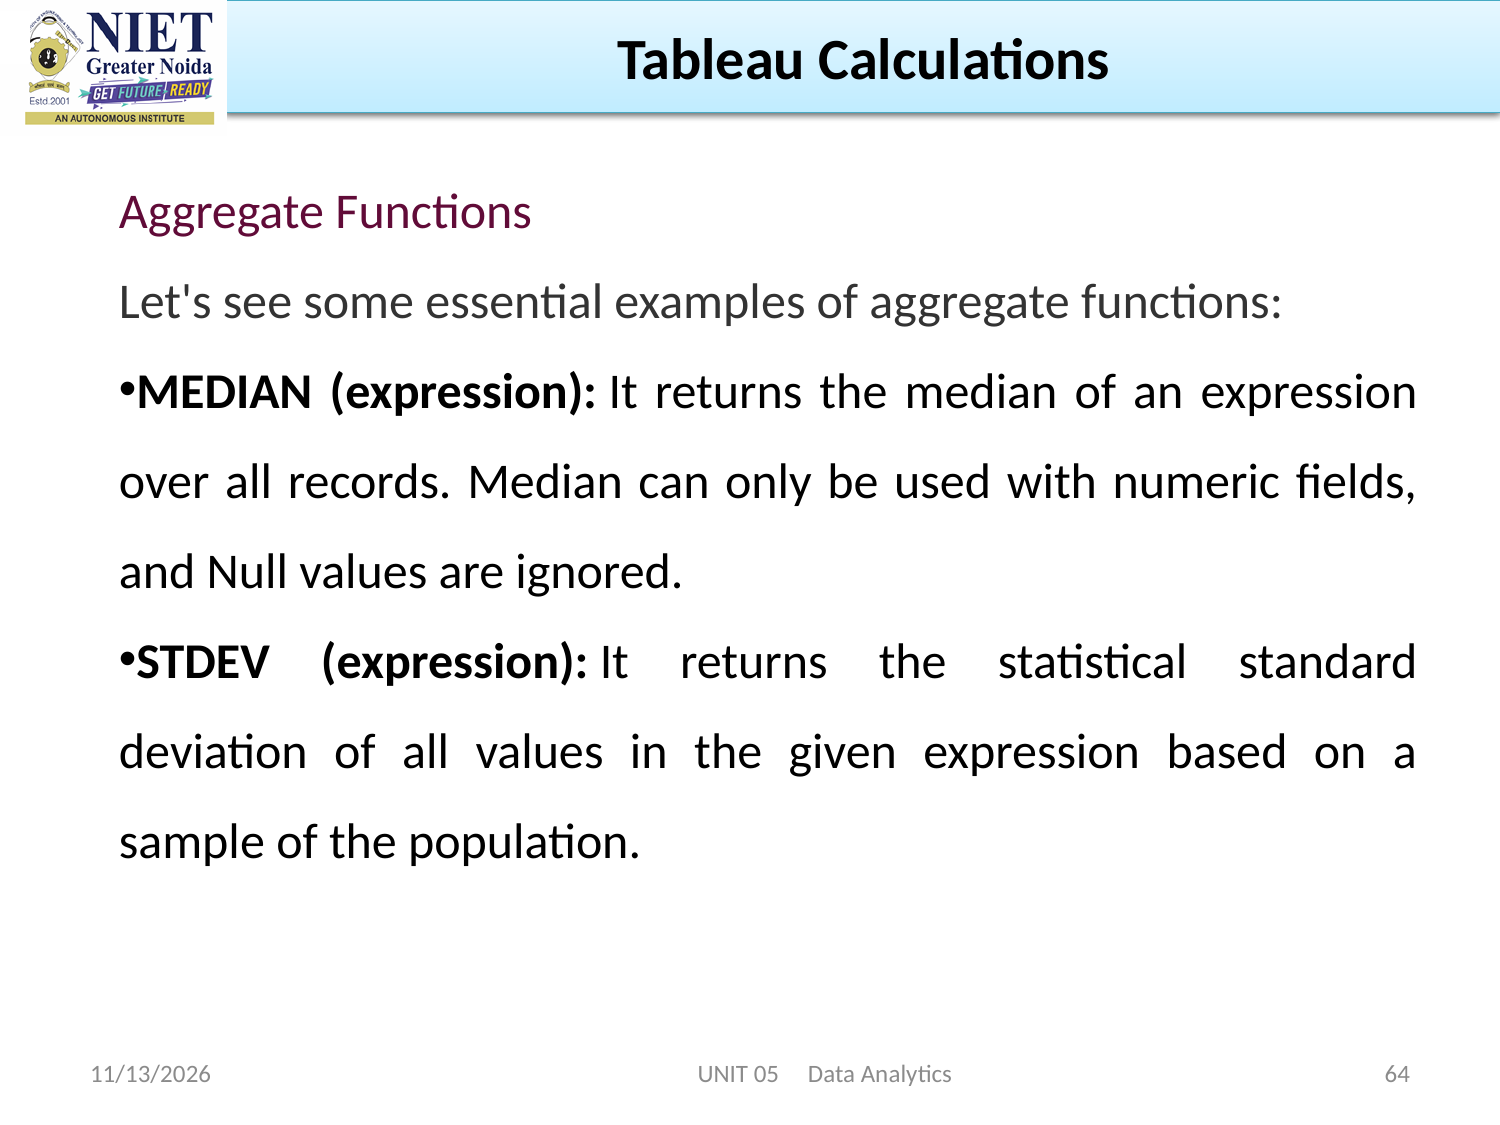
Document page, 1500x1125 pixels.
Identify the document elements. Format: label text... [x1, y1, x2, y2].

text_box Tableau Calculations [230, 0, 1500, 113]
slide_number 64 [1074, 1042, 1425, 1103]
text_box Aggregate Functions Let's see some essential examples of aggregate functions: MEDIAN (expression): It returns the median of an expression over all records. Median can only be used with numeric fields, and Null values are ignored. STDEV (expression): It returns the statistical standard deviation of all values in the given expression based on a sample of the population. [104, 140, 1433, 966]
footer UNIT 05 Data Analytics [512, 1042, 1074, 1103]
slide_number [75, 1042, 425, 1103]
picture [0, 0, 238, 137]
